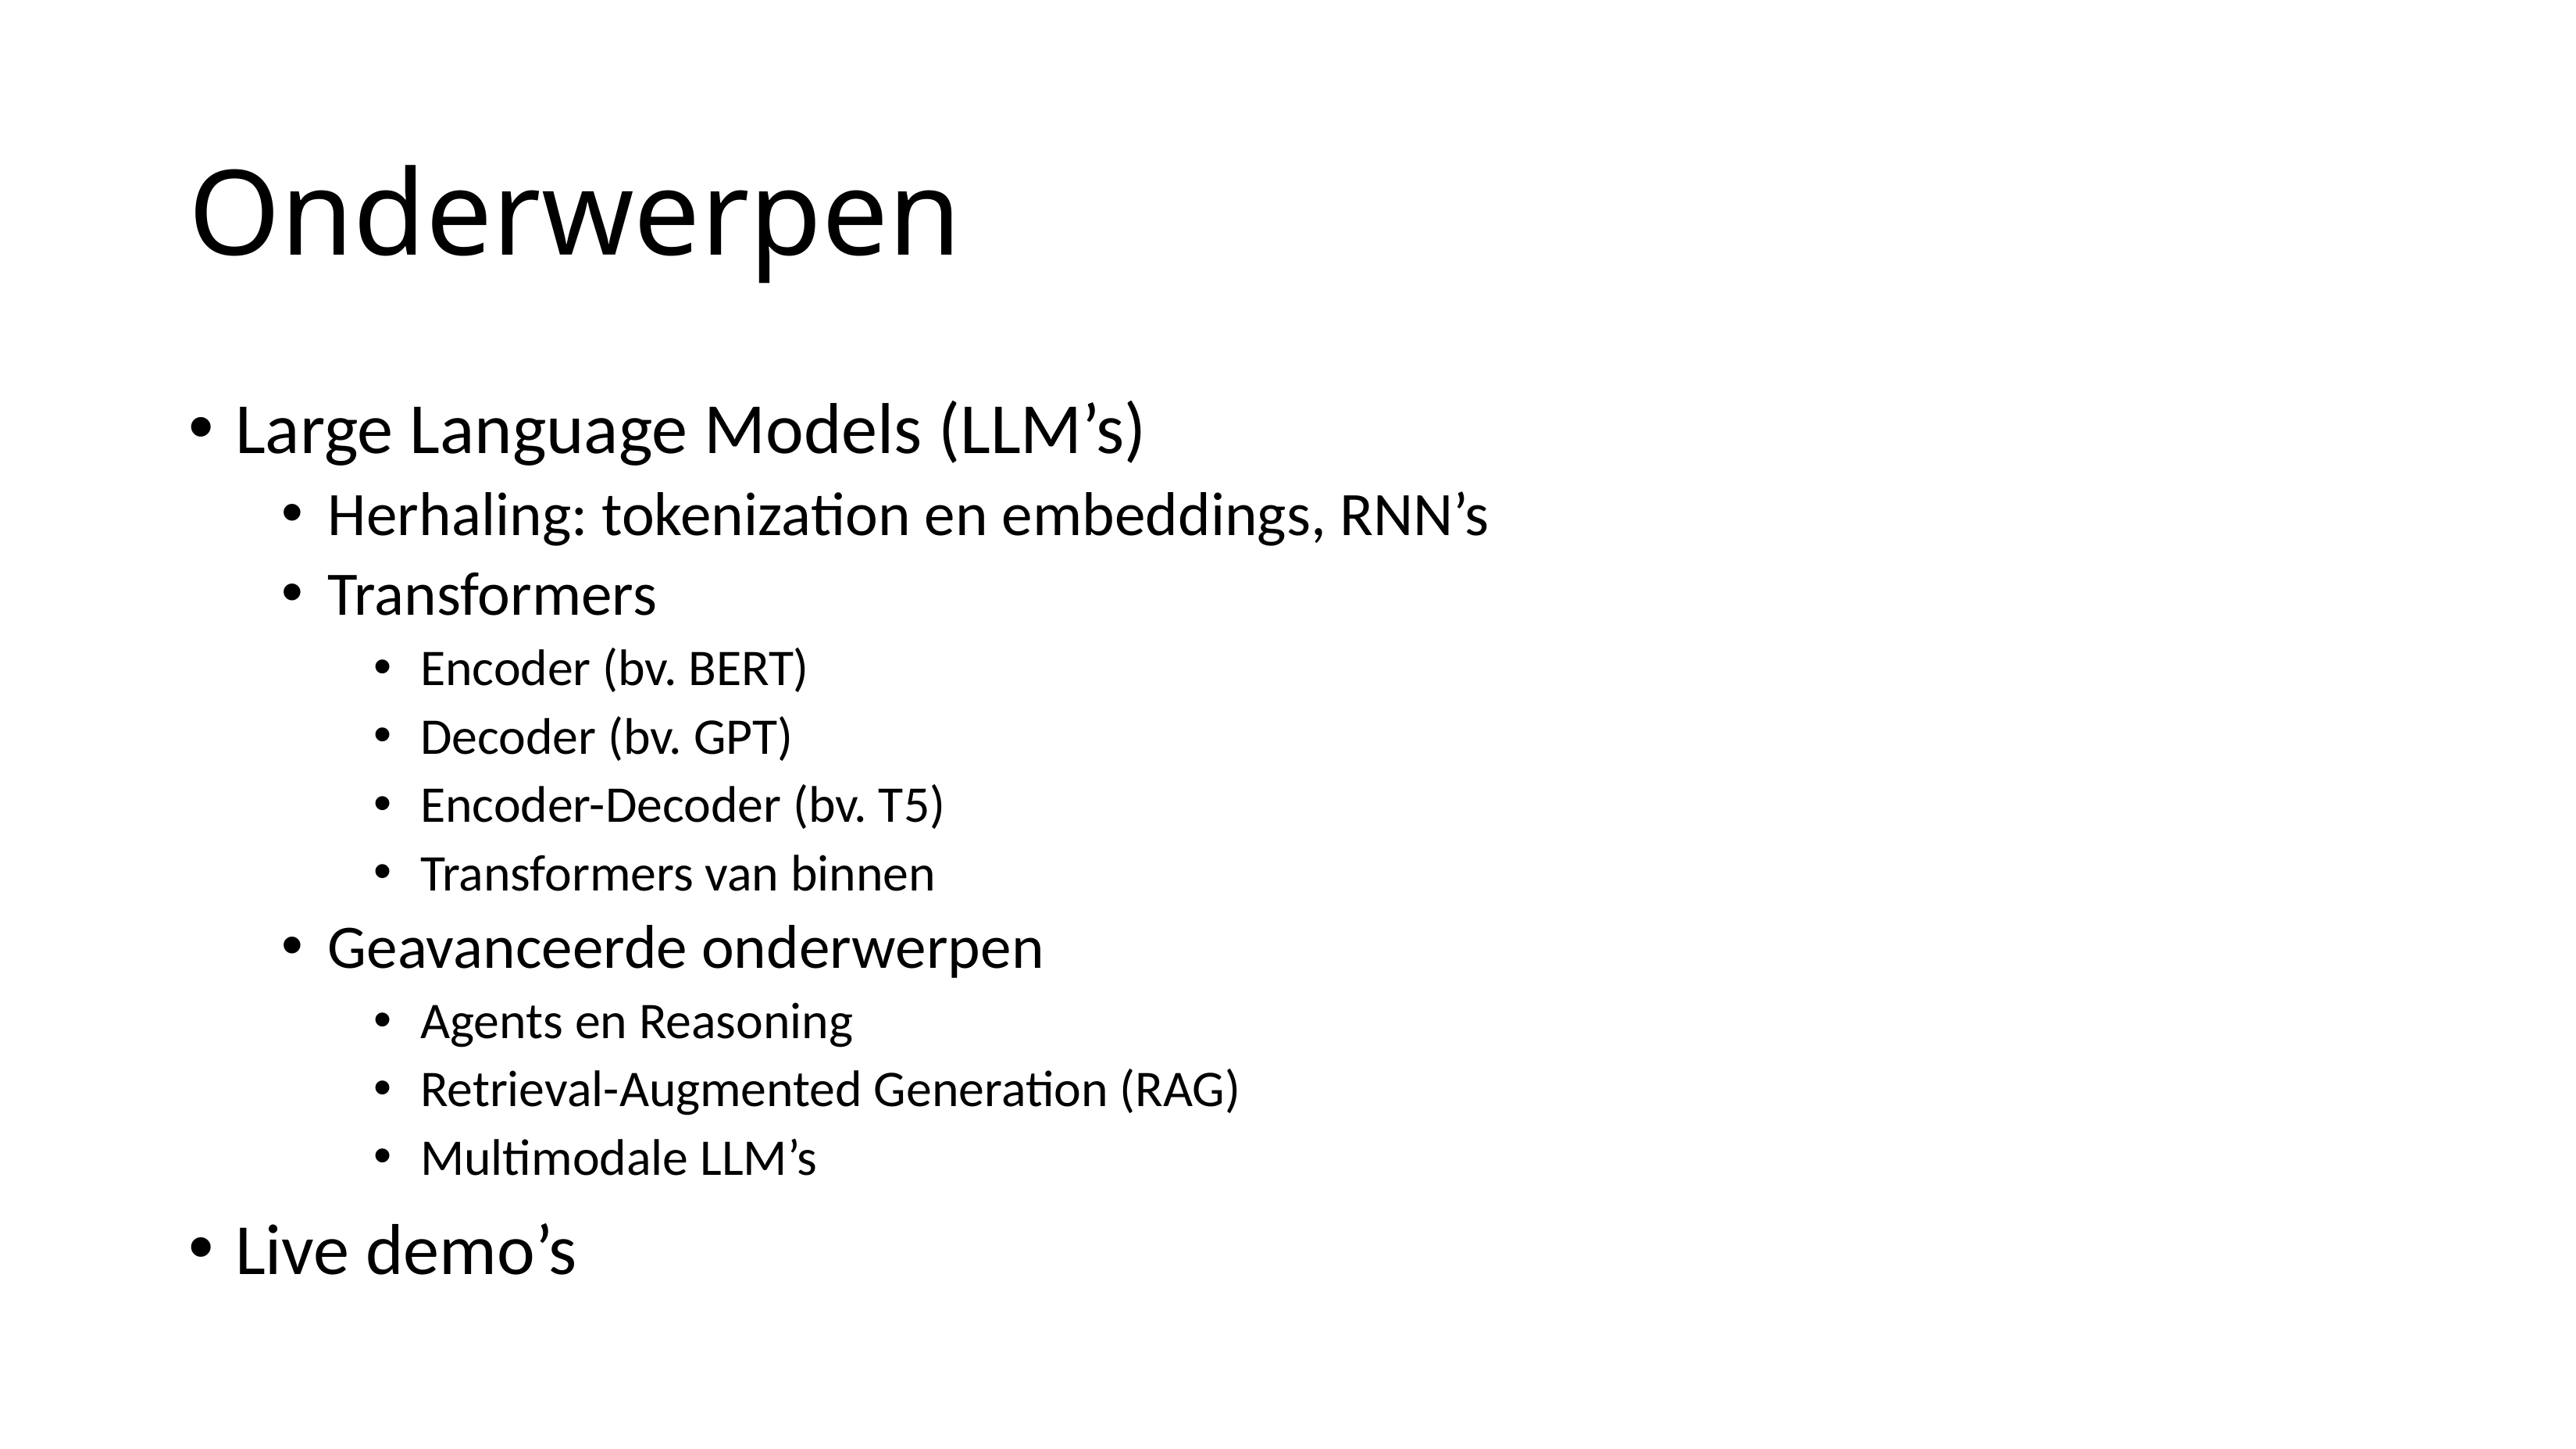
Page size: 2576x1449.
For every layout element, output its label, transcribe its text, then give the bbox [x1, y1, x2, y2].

title Onderwerpen [177, 77, 2399, 358]
list Large Language Models (LLM’s) Herhaling: tokenization en embeddings, RNN’s Transformers Encoder (bv. BERT) Decoder (bv. GPT) Encoder-Decoder (bv. T5) Transformers van binnen Geavanceerde onderwerpen Agents en Reasoning Retrieval-Augmented Generation (RAG) Multimodale LLM’s Live demo’s [177, 385, 2399, 1304]
